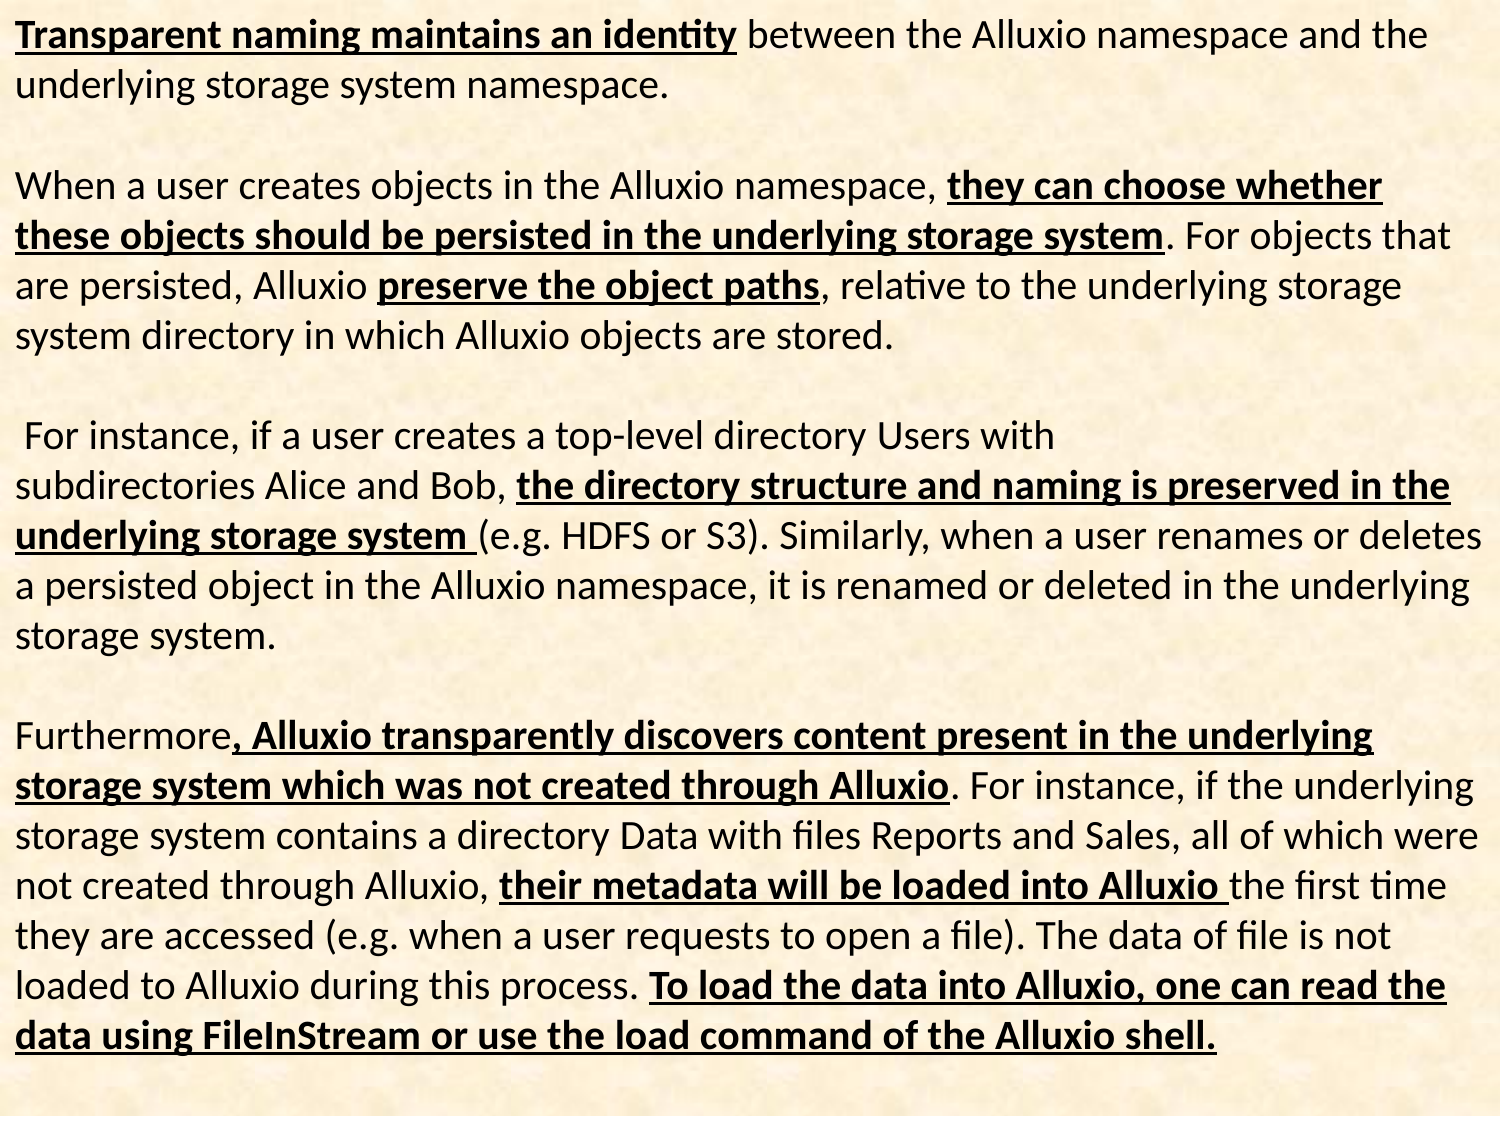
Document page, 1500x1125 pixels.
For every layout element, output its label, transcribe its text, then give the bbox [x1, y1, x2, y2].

text_box Transparent naming maintains an identity between the Alluxio namespace and the underlying storage system namespace. When a user creates objects in the Alluxio namespace, they can choose whether these objects should be persisted in the underlying storage system. For objects that are persisted, Alluxio preserve the object paths, relative to the underlying storage system directory in which Alluxio objects are stored. For instance, if a user creates a top-level directory Users with subdirectories Alice and Bob, the directory structure and naming is preserved in the underlying storage system (e.g. HDFS or S3). Similarly, when a user renames or deletes a persisted object in the Alluxio namespace, it is renamed or deleted in the underlying storage system. Furthermore, Alluxio transparently discovers content present in the underlying storage system which was not created through Alluxio. For instance, if the underlying storage system contains a directory Data with files Reports and Sales, all of which were not created through Alluxio, their metadata will be loaded into Alluxio the first time they are accessed (e.g. when a user requests to open a file). The data of file is not loaded to Alluxio during this process. To load the data into Alluxio, one can read the data using FileInStream or use the load command of the Alluxio shell. [0, 0, 1500, 1116]
